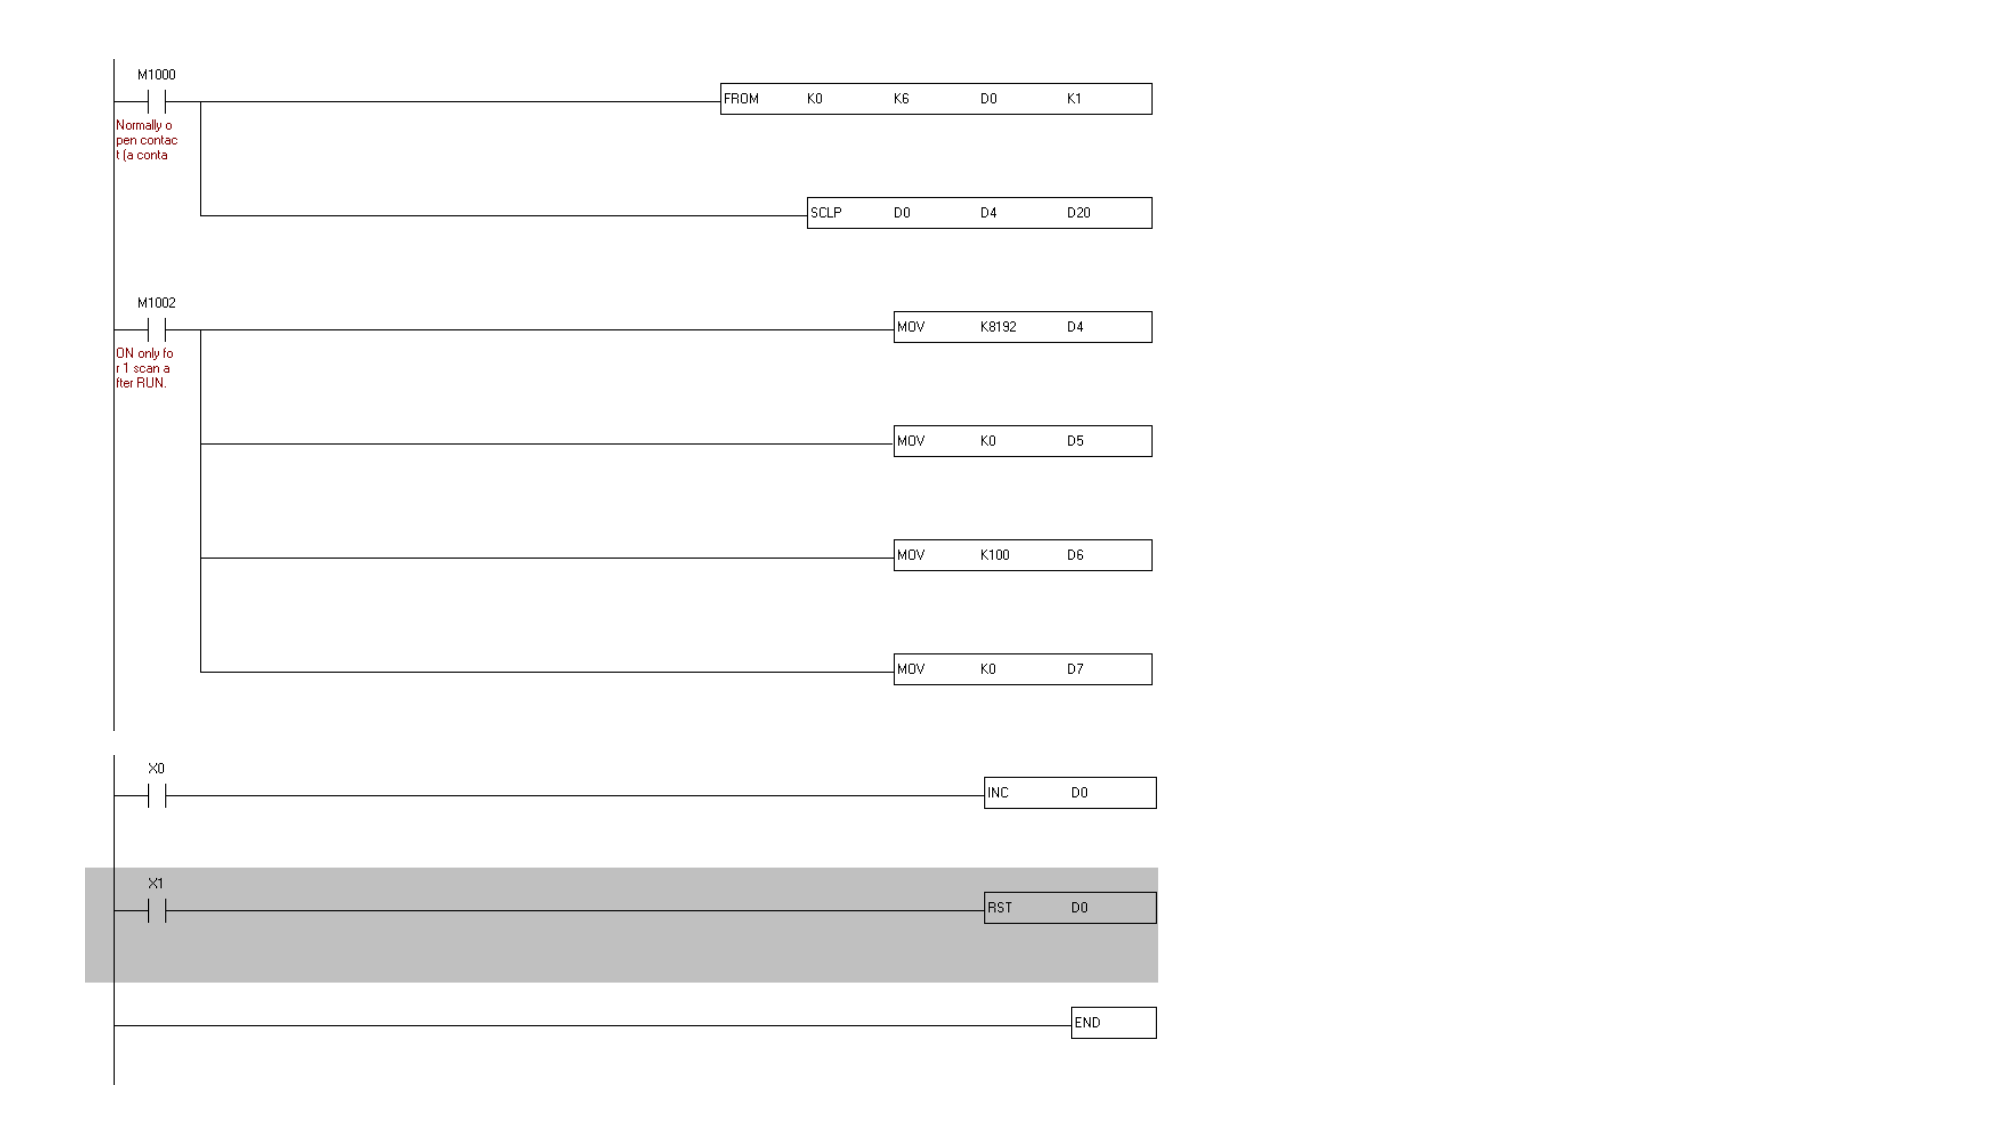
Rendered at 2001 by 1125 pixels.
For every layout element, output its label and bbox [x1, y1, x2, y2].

picture [85, 59, 1212, 731]
picture [85, 755, 1251, 1085]
